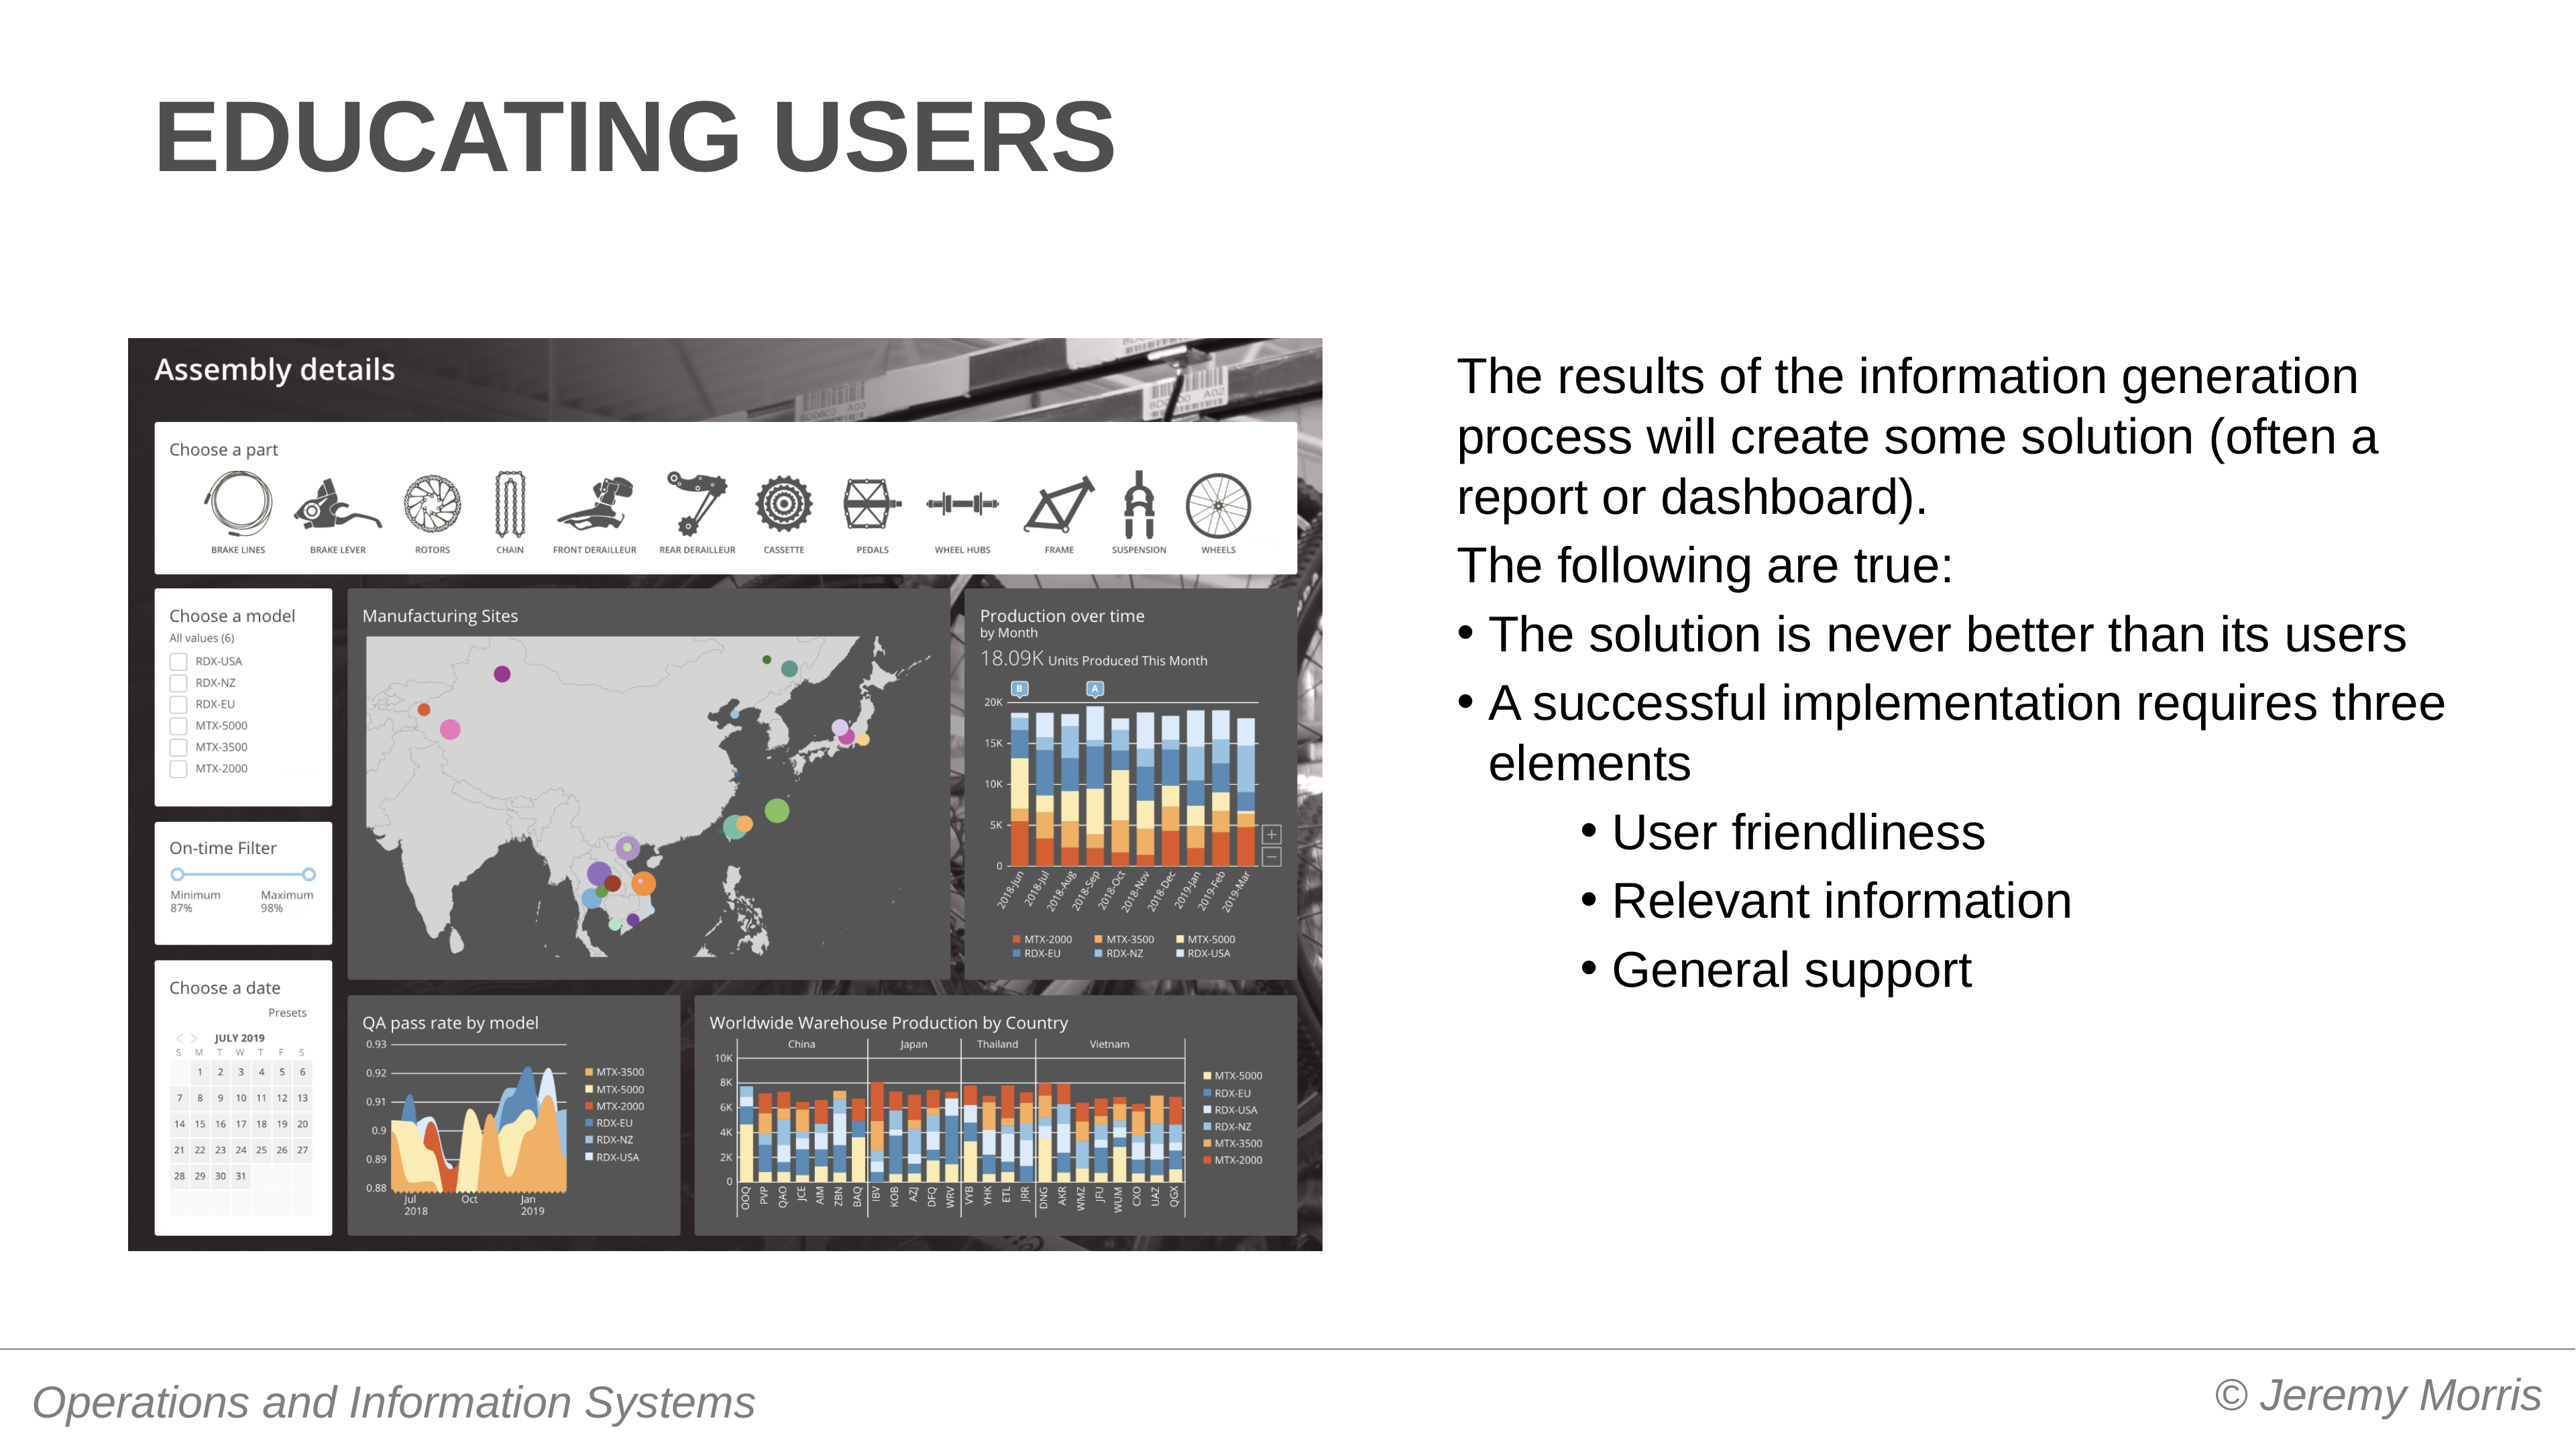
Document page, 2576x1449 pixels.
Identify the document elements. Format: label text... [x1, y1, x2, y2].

title Educating users [128, 53, 2447, 204]
text_box The results of the information generation process will create some solution (often a report or dashboard). The following are true: The solution is never better than its users A successful implementation requires three elements User friendliness Relevant information General support [1447, 338, 2479, 1002]
picture [128, 337, 1323, 1251]
